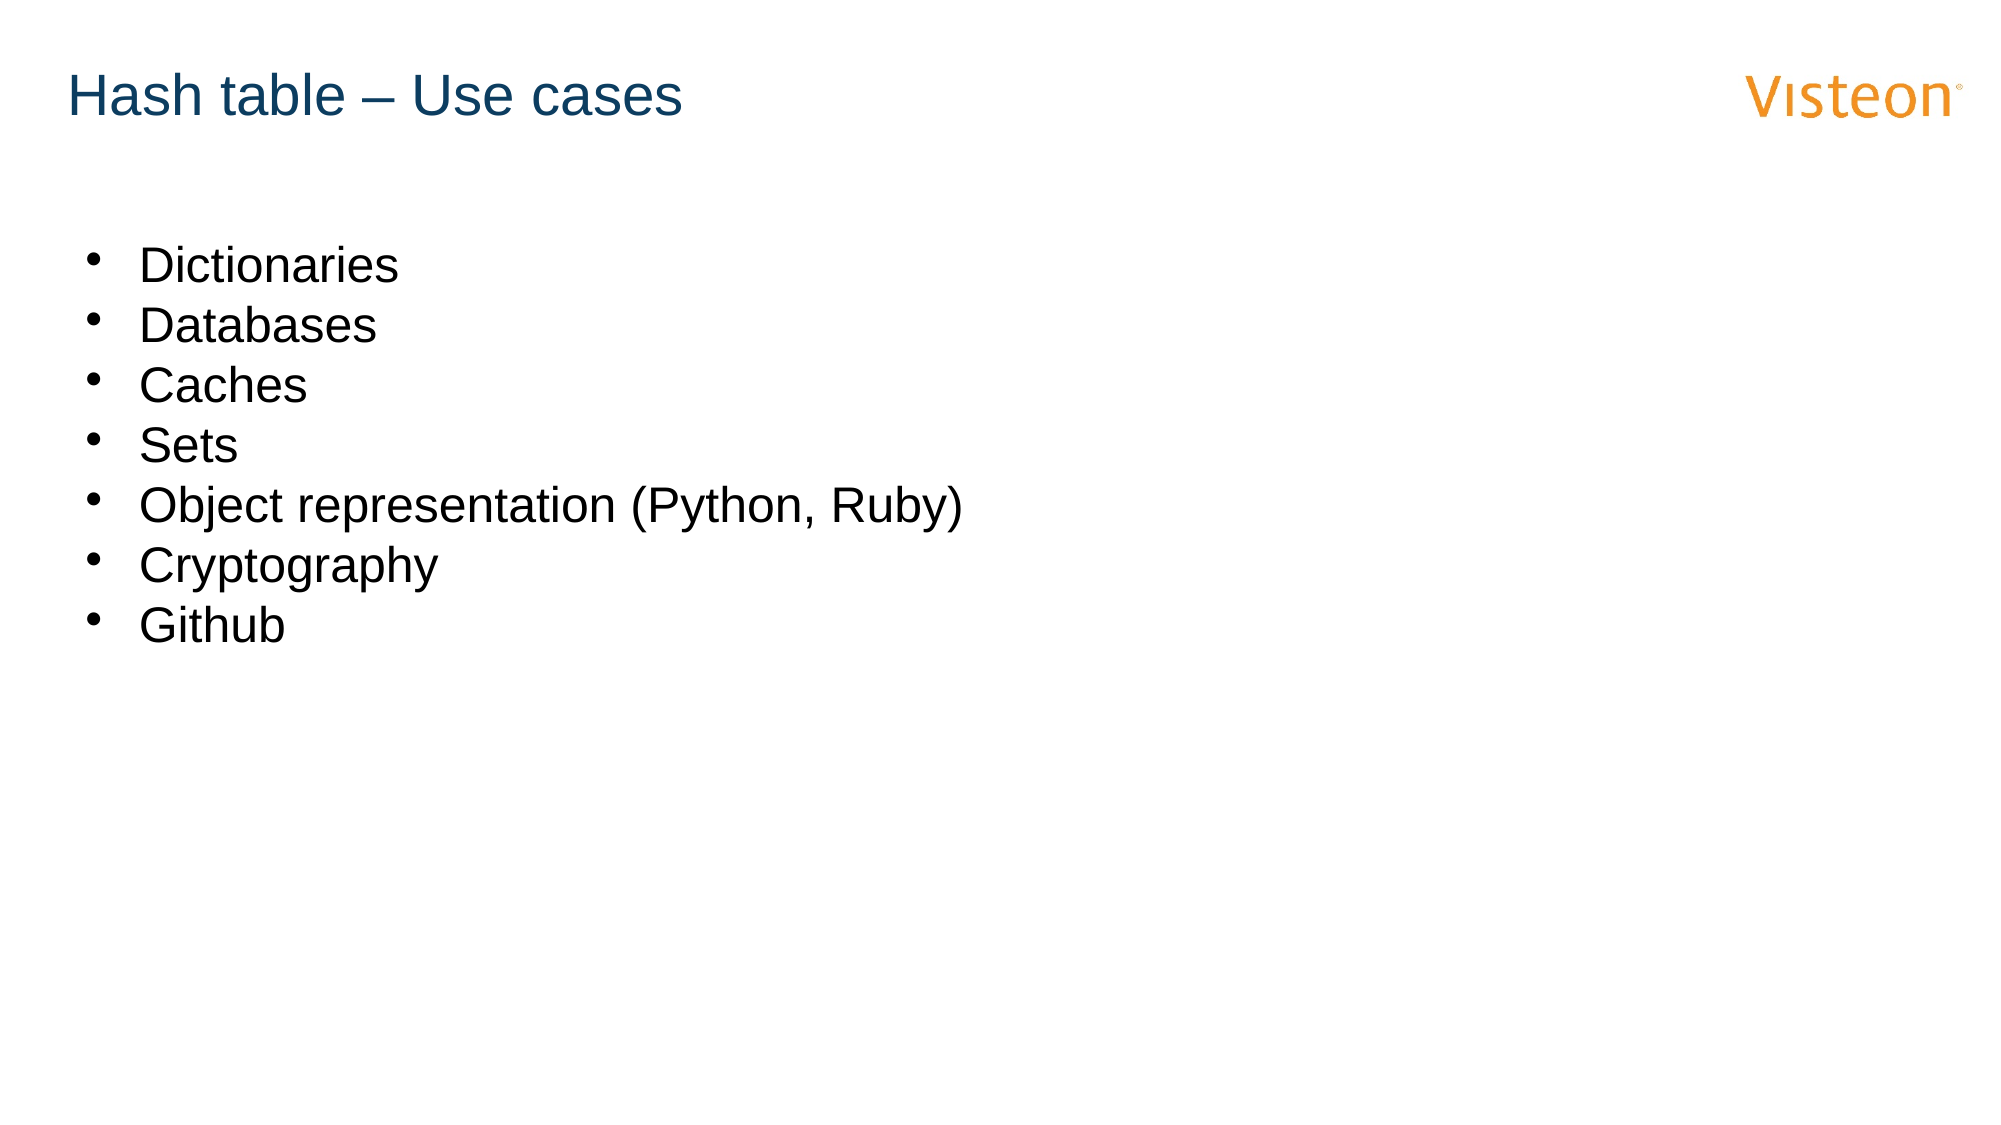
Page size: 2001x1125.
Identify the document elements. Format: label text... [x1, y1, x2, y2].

text_box Dictionaries Databases Caches Sets Object representation (Python, Ruby) Cryptography Github [60, 224, 1863, 1014]
text_box Hash table – Use cases [60, 30, 1715, 163]
picture [1738, 64, 1969, 129]
